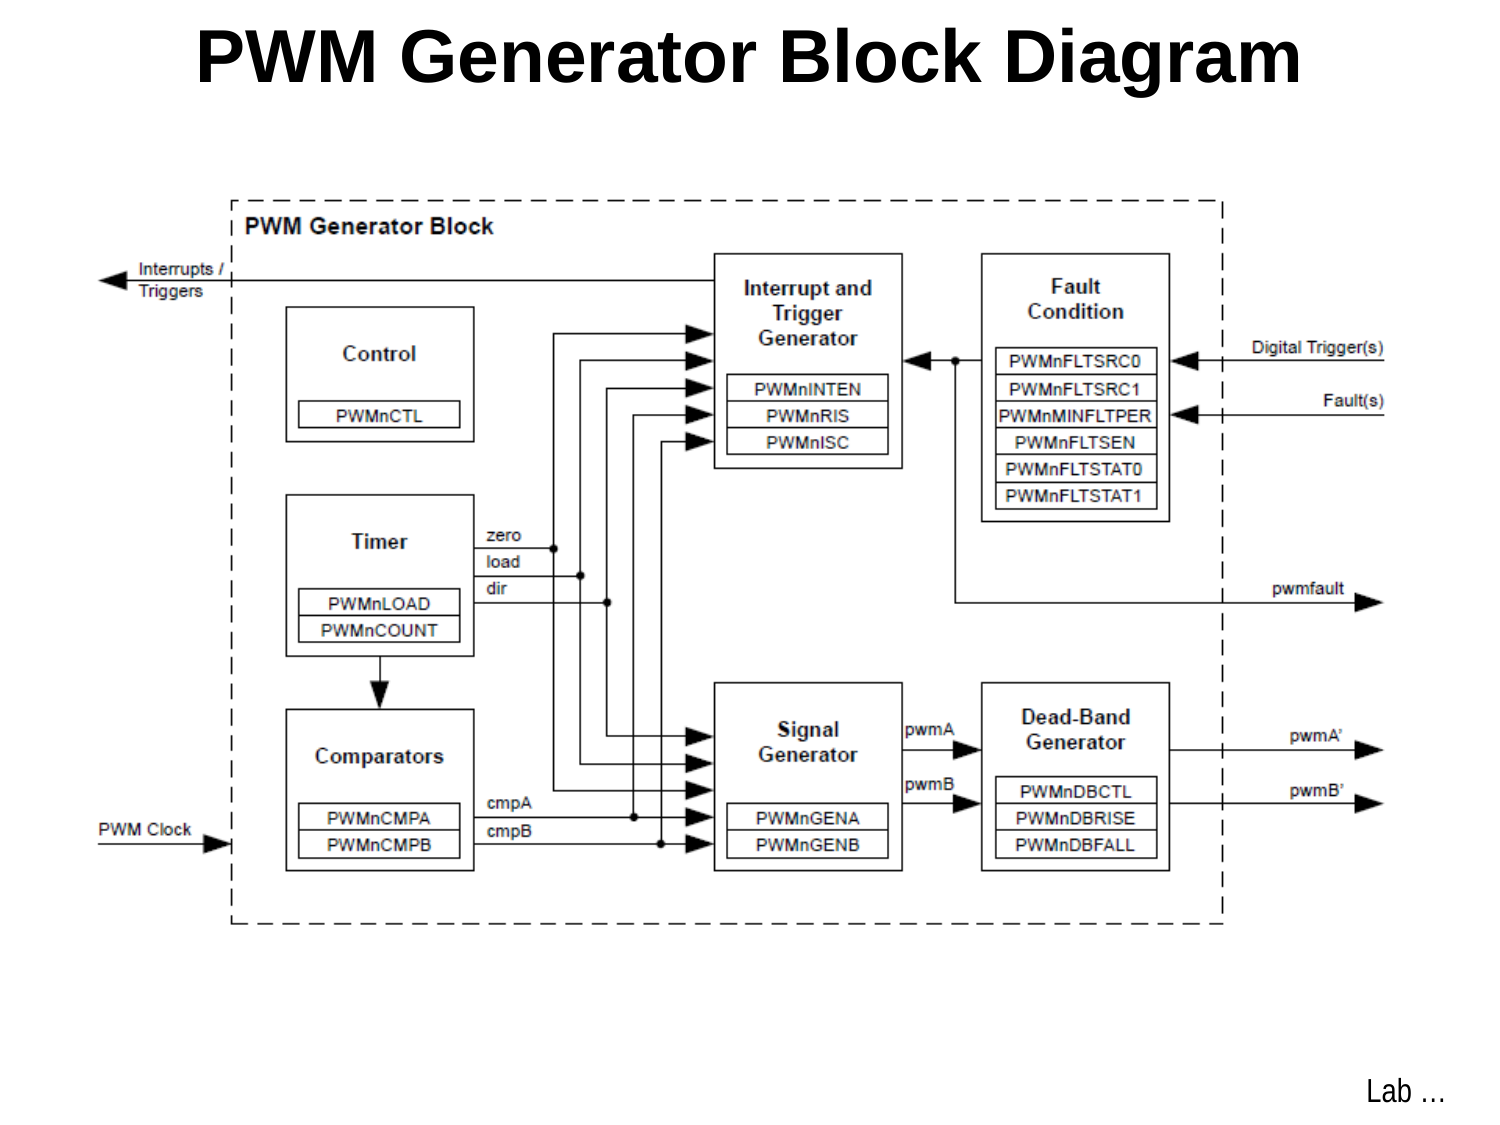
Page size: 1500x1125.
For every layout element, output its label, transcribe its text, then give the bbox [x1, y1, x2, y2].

picture [91, 186, 1408, 939]
title PWM Generator Block Diagram [0, 0, 1500, 122]
text_box Lab … [1366, 1076, 1447, 1109]
